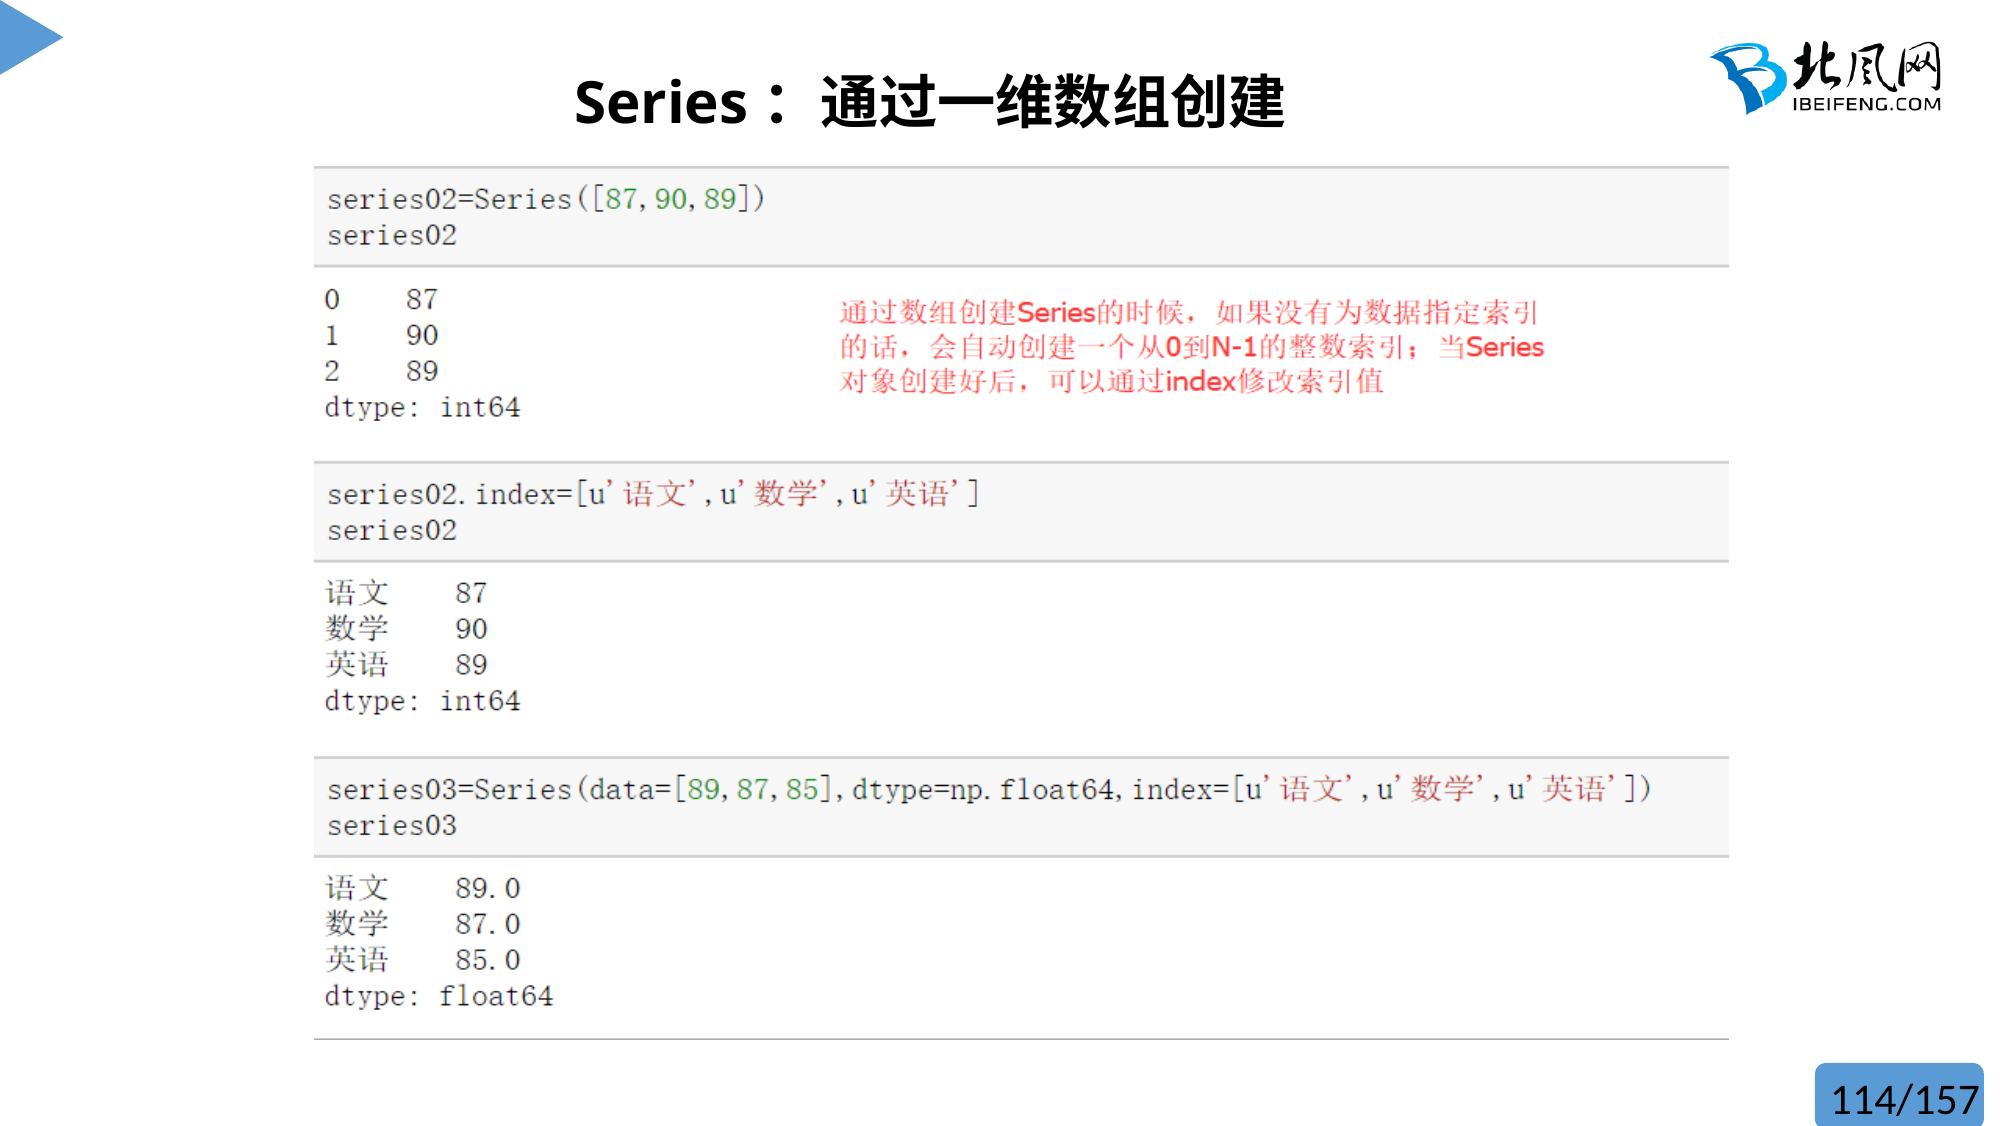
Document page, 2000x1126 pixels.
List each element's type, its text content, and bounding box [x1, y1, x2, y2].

title Series：通过一维数组创建 [255, 42, 1606, 167]
picture [314, 166, 1729, 1040]
picture [1700, 32, 1950, 117]
